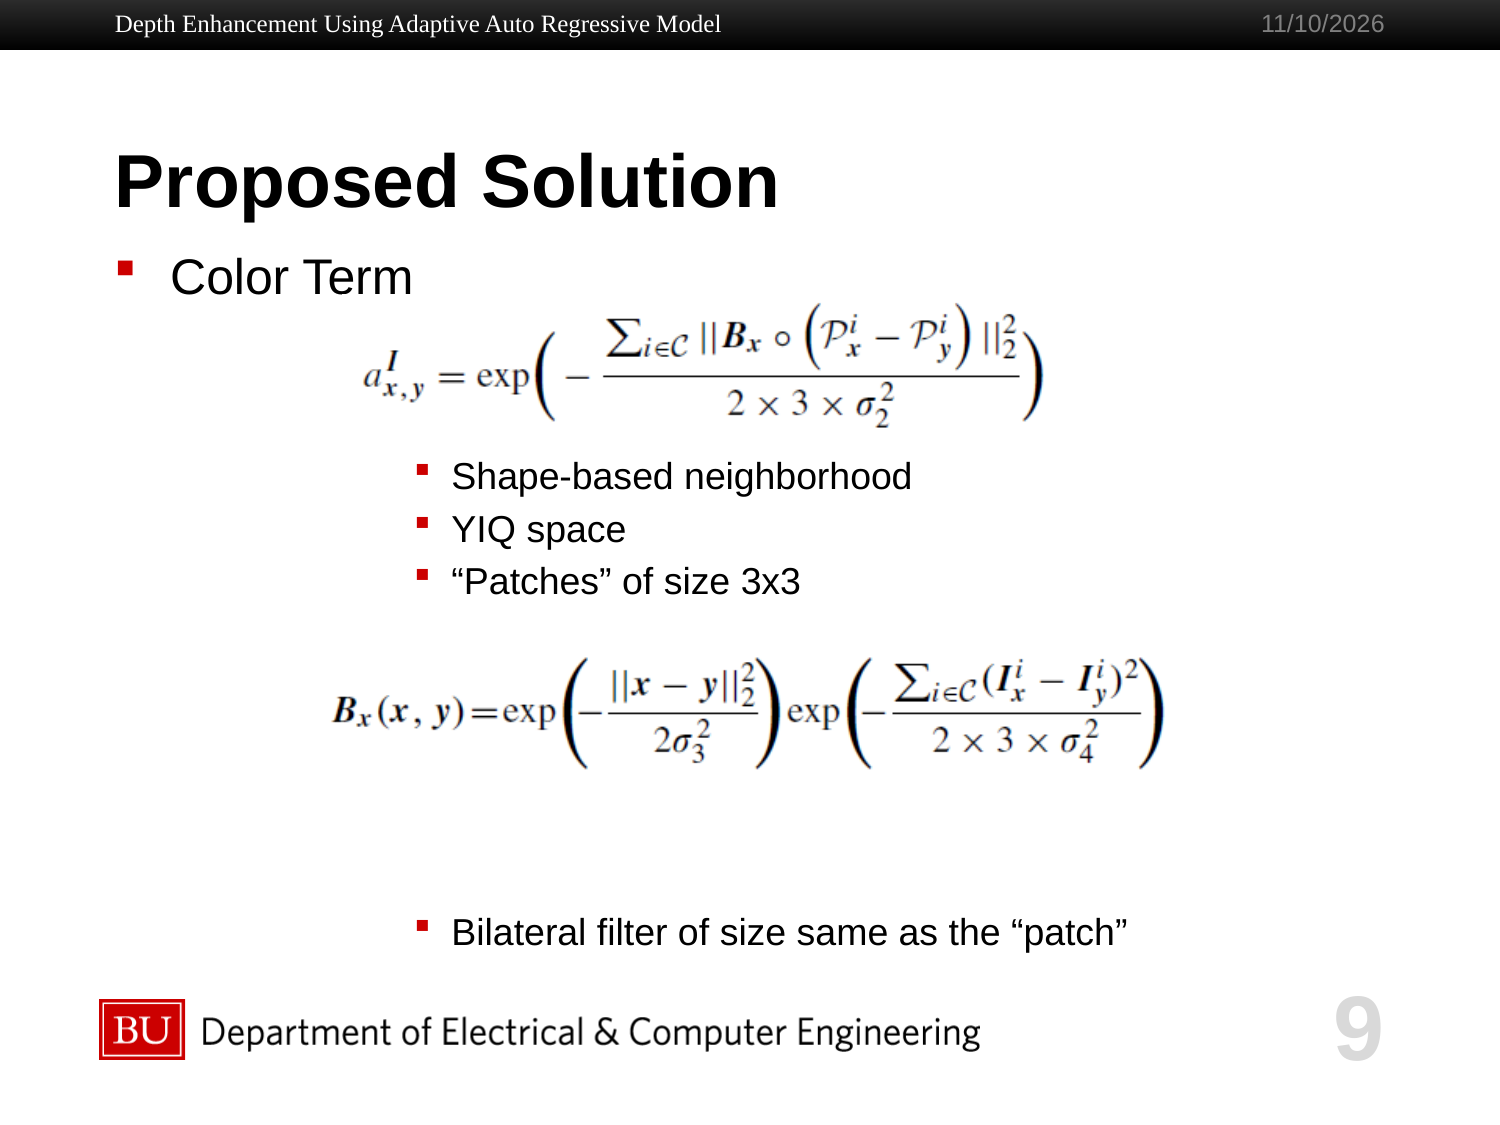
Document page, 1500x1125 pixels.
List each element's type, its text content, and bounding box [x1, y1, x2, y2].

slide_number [1087, 0, 1401, 51]
title Proposed Solution [99, 125, 1400, 238]
footer Depth Enhancement Using Adaptive Auto Regressive Model [99, 0, 938, 51]
slide_number 9 [1162, 968, 1401, 1082]
picture [342, 294, 1048, 453]
list Color Term Shape-based neighborhood YIQ space “Patches” of size 3x3 Bilateral filter of size same as the “patch” [98, 237, 1399, 875]
picture [326, 639, 1172, 794]
picture [99, 999, 980, 1060]
